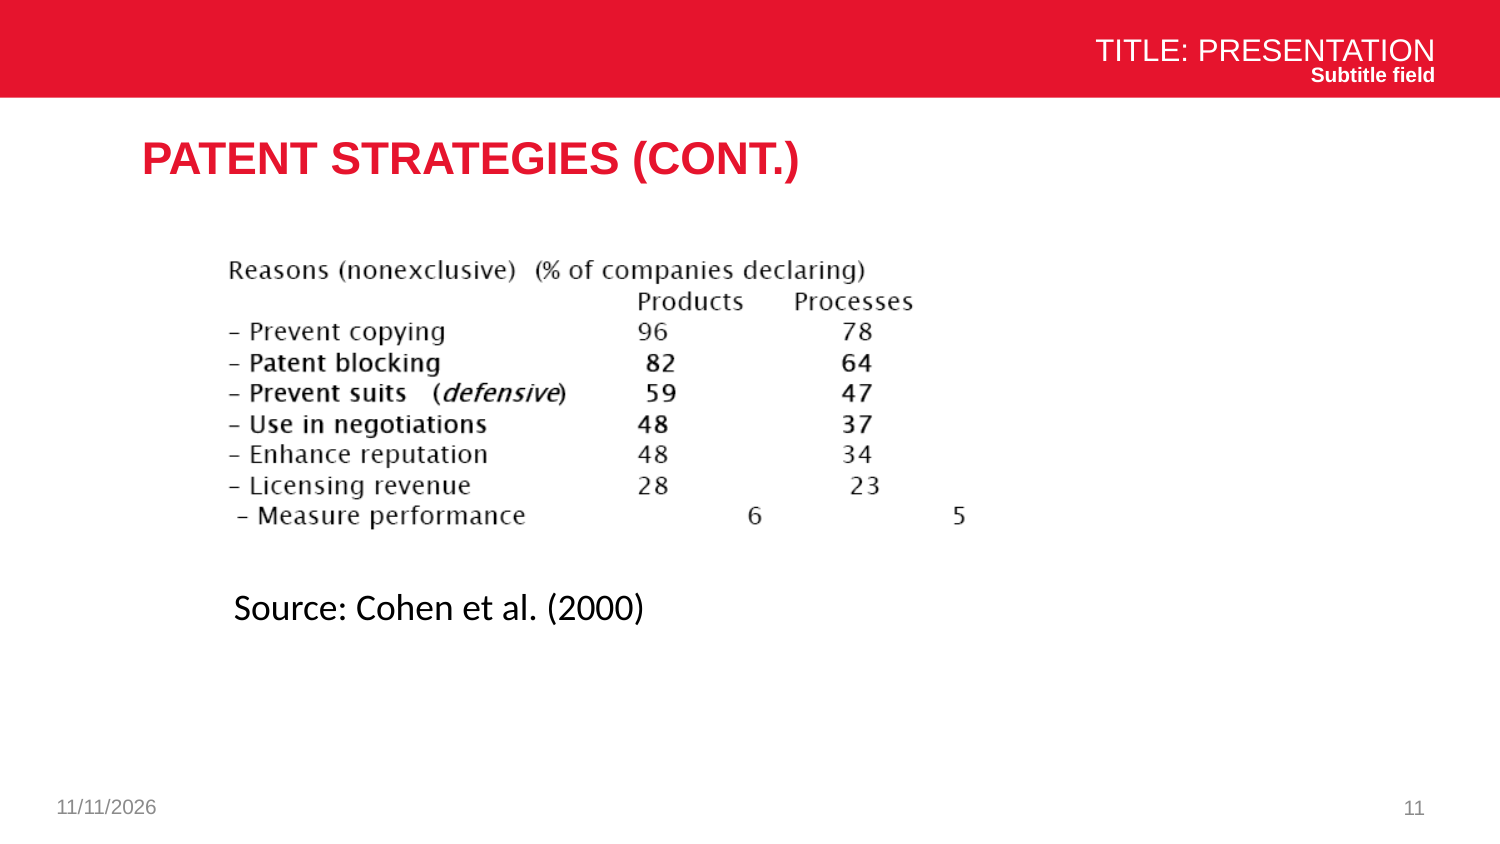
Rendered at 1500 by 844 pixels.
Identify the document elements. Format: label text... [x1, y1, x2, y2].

picture [211, 244, 976, 543]
list Subtitle field [346, 51, 1451, 82]
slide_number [41, 783, 392, 829]
title Patent strategies (cont.) [53, 113, 1435, 199]
text_box Source: Cohen et al. (2000) [219, 575, 661, 636]
slide_number 11 [1090, 785, 1441, 830]
list Title: Presentation [346, 19, 1451, 51]
